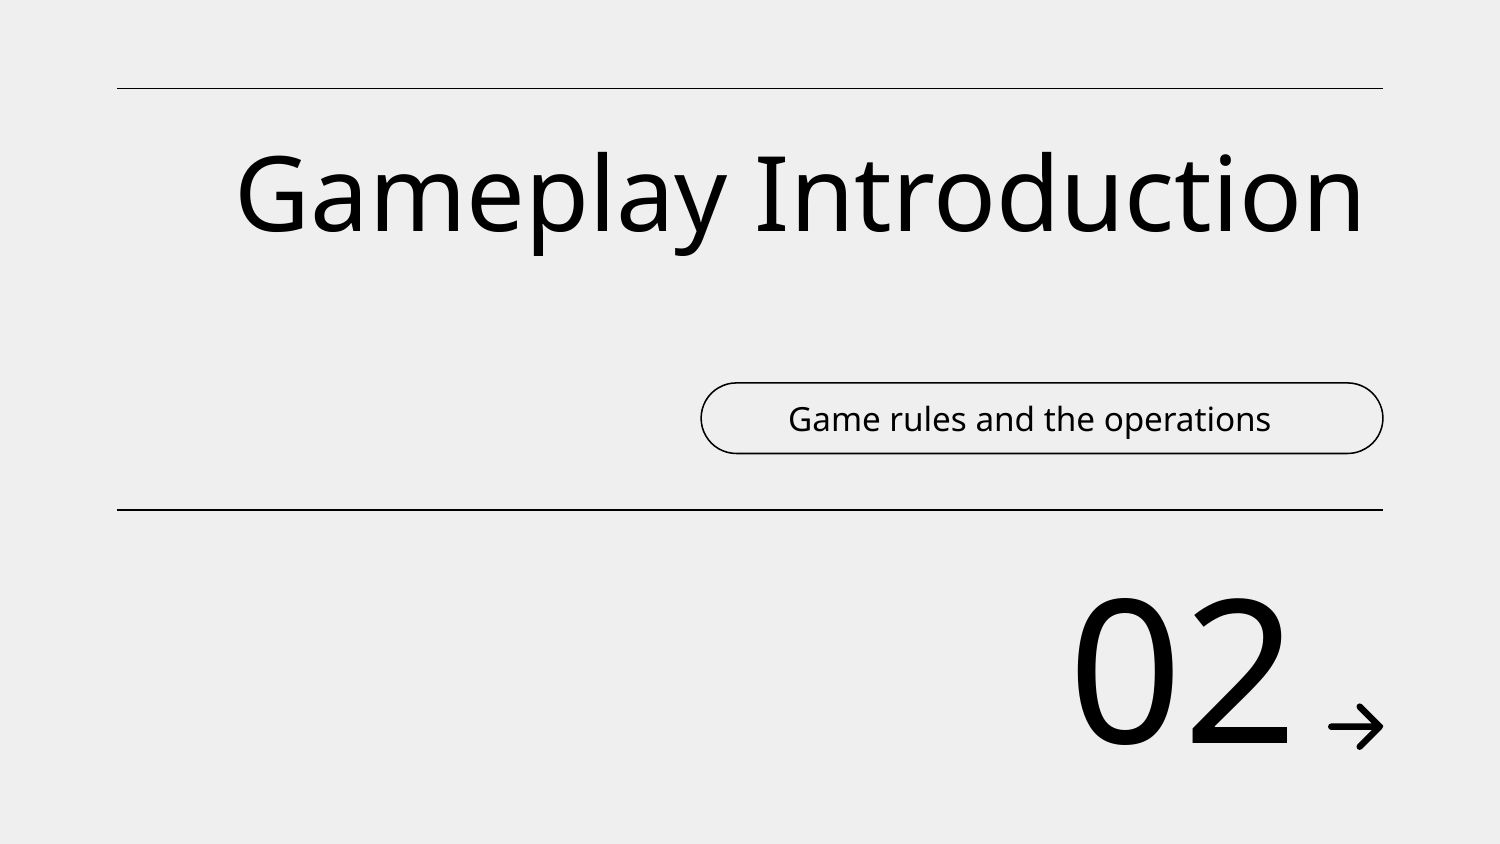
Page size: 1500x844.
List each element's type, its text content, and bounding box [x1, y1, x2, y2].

subtitle Game rules and the operations [624, 382, 1288, 454]
text_box [1288, 382, 1383, 454]
title 02 [1053, 576, 1383, 750]
title Gameplay Introduction [173, 112, 1383, 279]
text_box [1328, 703, 1384, 750]
